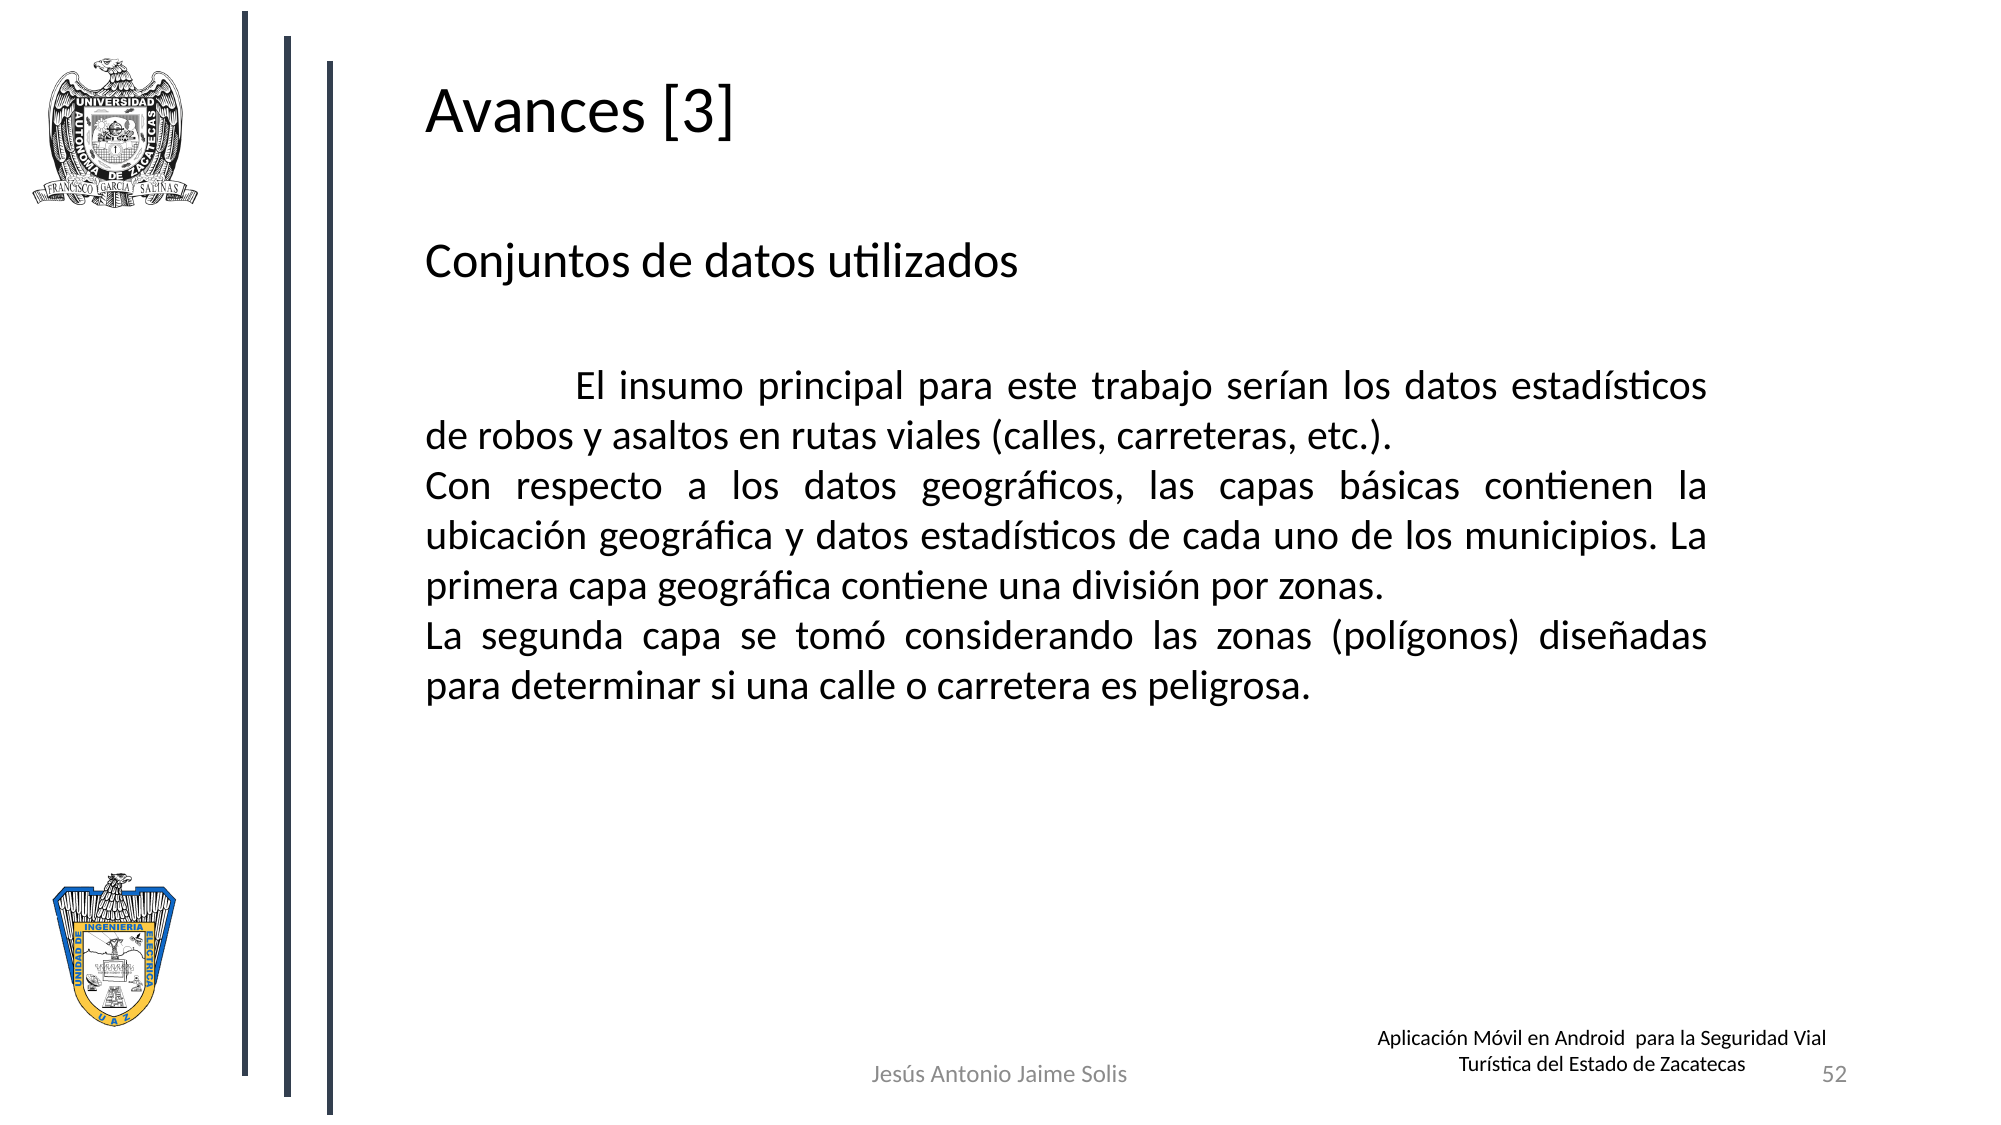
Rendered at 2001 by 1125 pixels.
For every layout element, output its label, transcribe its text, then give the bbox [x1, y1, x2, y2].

text_box Avances [3] [410, 58, 1300, 154]
footer Jesús Antonio Jaime Solis [662, 1042, 1338, 1103]
slide_number 52 [1412, 1042, 1863, 1103]
text_box Conjuntos de datos utilizados El insumo principal para este trabajo serían los datos estadísticos de robos y asaltos en rutas viales (calles, carreteras, etc.). Con respecto a los datos geográficos, las capas básicas contienen la ubicación geográfica y datos estadísticos de cada uno de los municipios. La primera capa geográfica contiene una división por zonas. La segunda capa se tomó considerando las zonas (polígonos) diseñadas para determinar si una calle o carretera es peligrosa. [410, 220, 1723, 761]
picture [32, 58, 198, 208]
picture [50, 871, 179, 1030]
